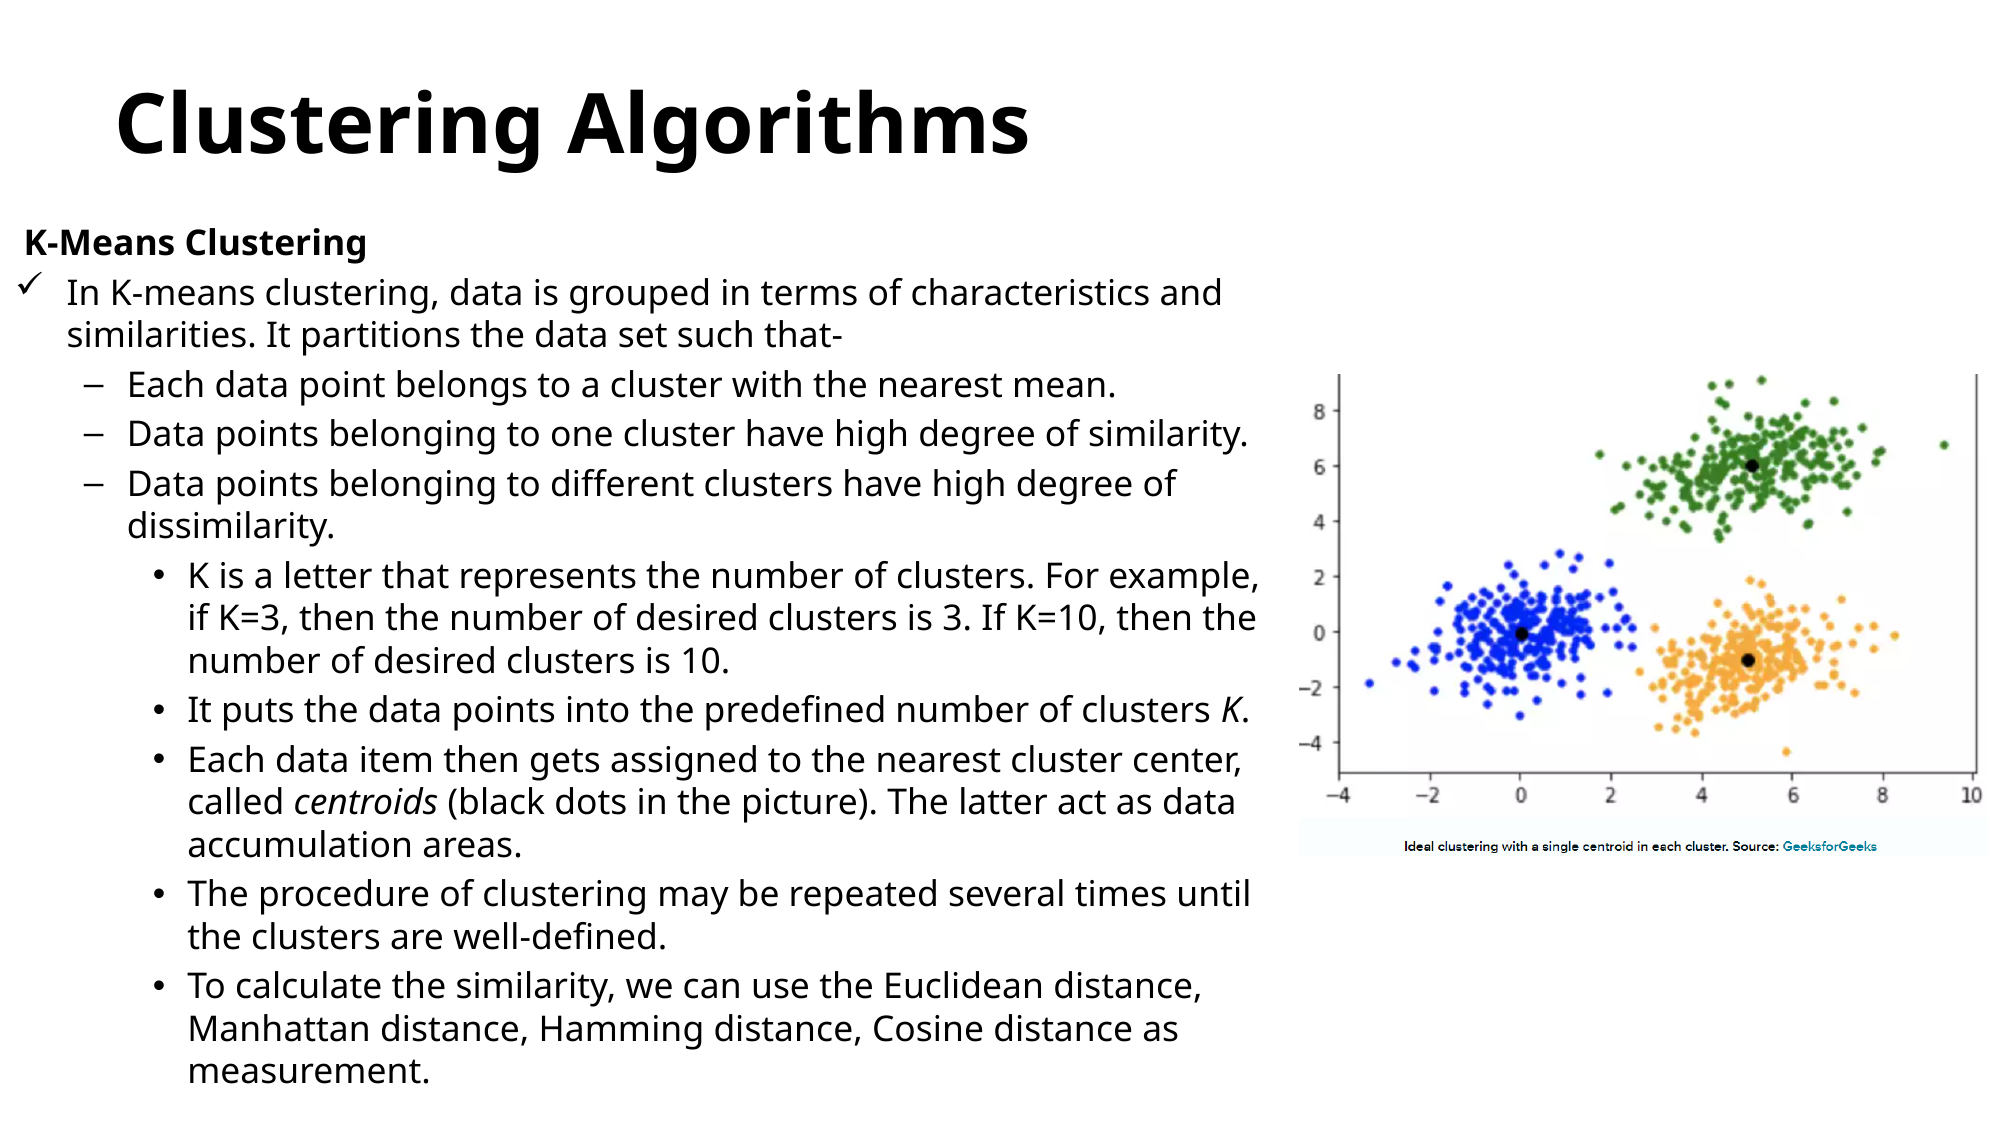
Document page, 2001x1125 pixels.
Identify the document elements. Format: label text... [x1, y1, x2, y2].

title Clustering Algorithms [99, 62, 1900, 250]
list K-Means Clustering In K-means clustering, data is grouped in terms of characteristics and similarities. It partitions the data set such that- Each data point belongs to a cluster with the nearest mean. Data points belonging to one cluster have high degree of similarity. Data points belonging to different clusters have high degree of dissimilarity. K is a letter that represents the number of clusters. For example, if K=3, then the number of desired clusters is 3. If K=10, then the number of desired clusters is 10. It puts the data points into the predefined number of clusters K. Each data item then gets assigned to the nearest cluster center, called centroids (black dots in the picture). The latter act as data accumulation areas. The procedure of clustering may be repeated several times until the clusters are well-defined. To calculate the similarity, we can use the Euclidean distance, Manhattan distance, Hamming distance, Cosine distance as measurement. [0, 212, 1300, 1113]
picture [1299, 374, 1988, 856]
